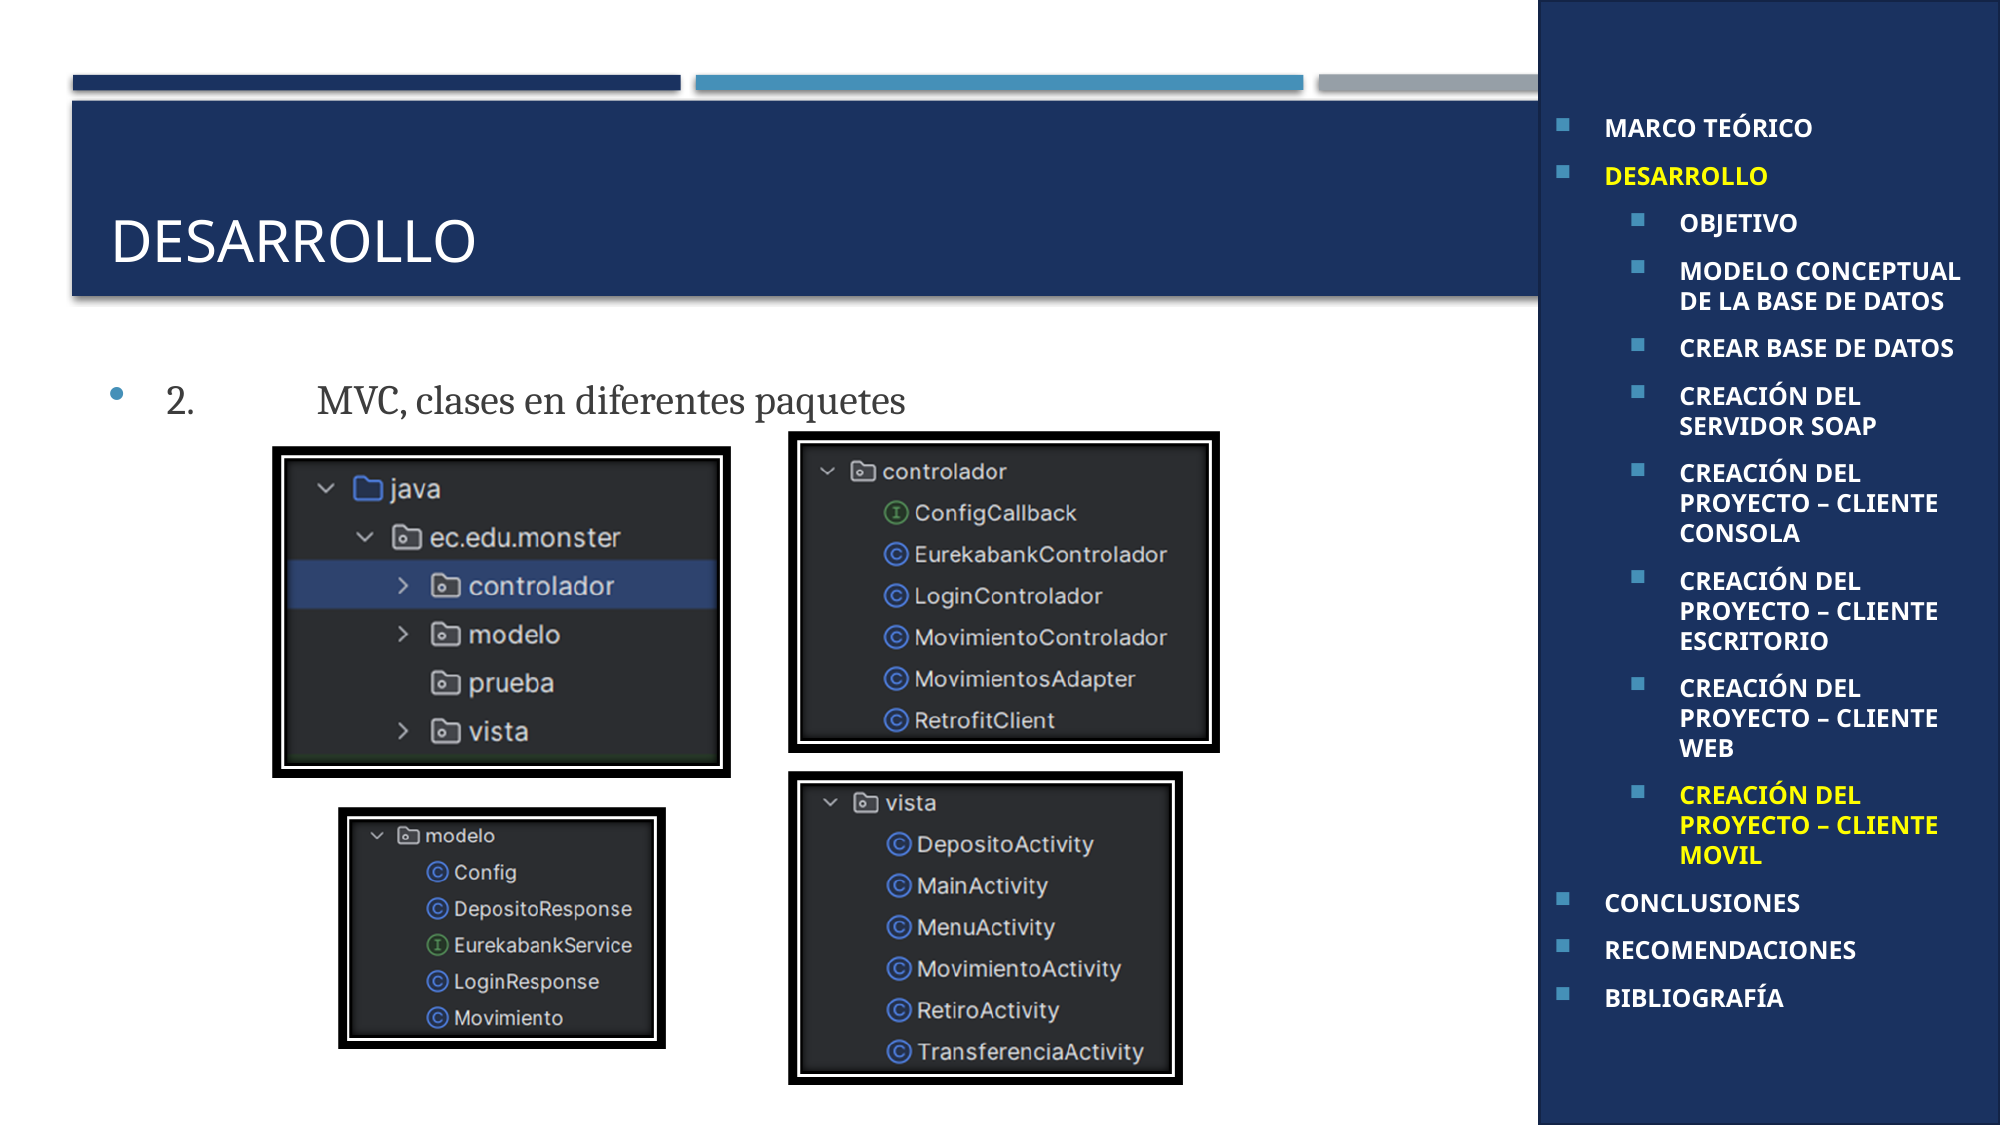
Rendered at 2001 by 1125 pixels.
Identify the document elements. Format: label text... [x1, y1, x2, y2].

list 2. MVC, clases en diferentes paquetes [95, 313, 1482, 480]
text_box MARCO TEÓRICO DESARROLLO OBJETIVO MODELO CONCEPTUAL DE LA BASE DE DATOS CREAR BASE DE DATOS CREACIÓN DEL SERVIDOR SOAP CREACIÓN DEL PROYECTO – CLIENTE CONSOLA CREACIÓN DEL PROYECTO – CLIENTE ESCRITORIO CREACIÓN DEL PROYECTO – CLIENTE WEB CREACIÓN DEL PROYECTO – CLIENTE MOVIL CONCLUSIONES RECOMENDACIONES BIBLIOGRAFÍA [1538, 0, 2000, 1125]
picture [271, 431, 1220, 1085]
title DESARROLLO [95, 115, 1538, 282]
